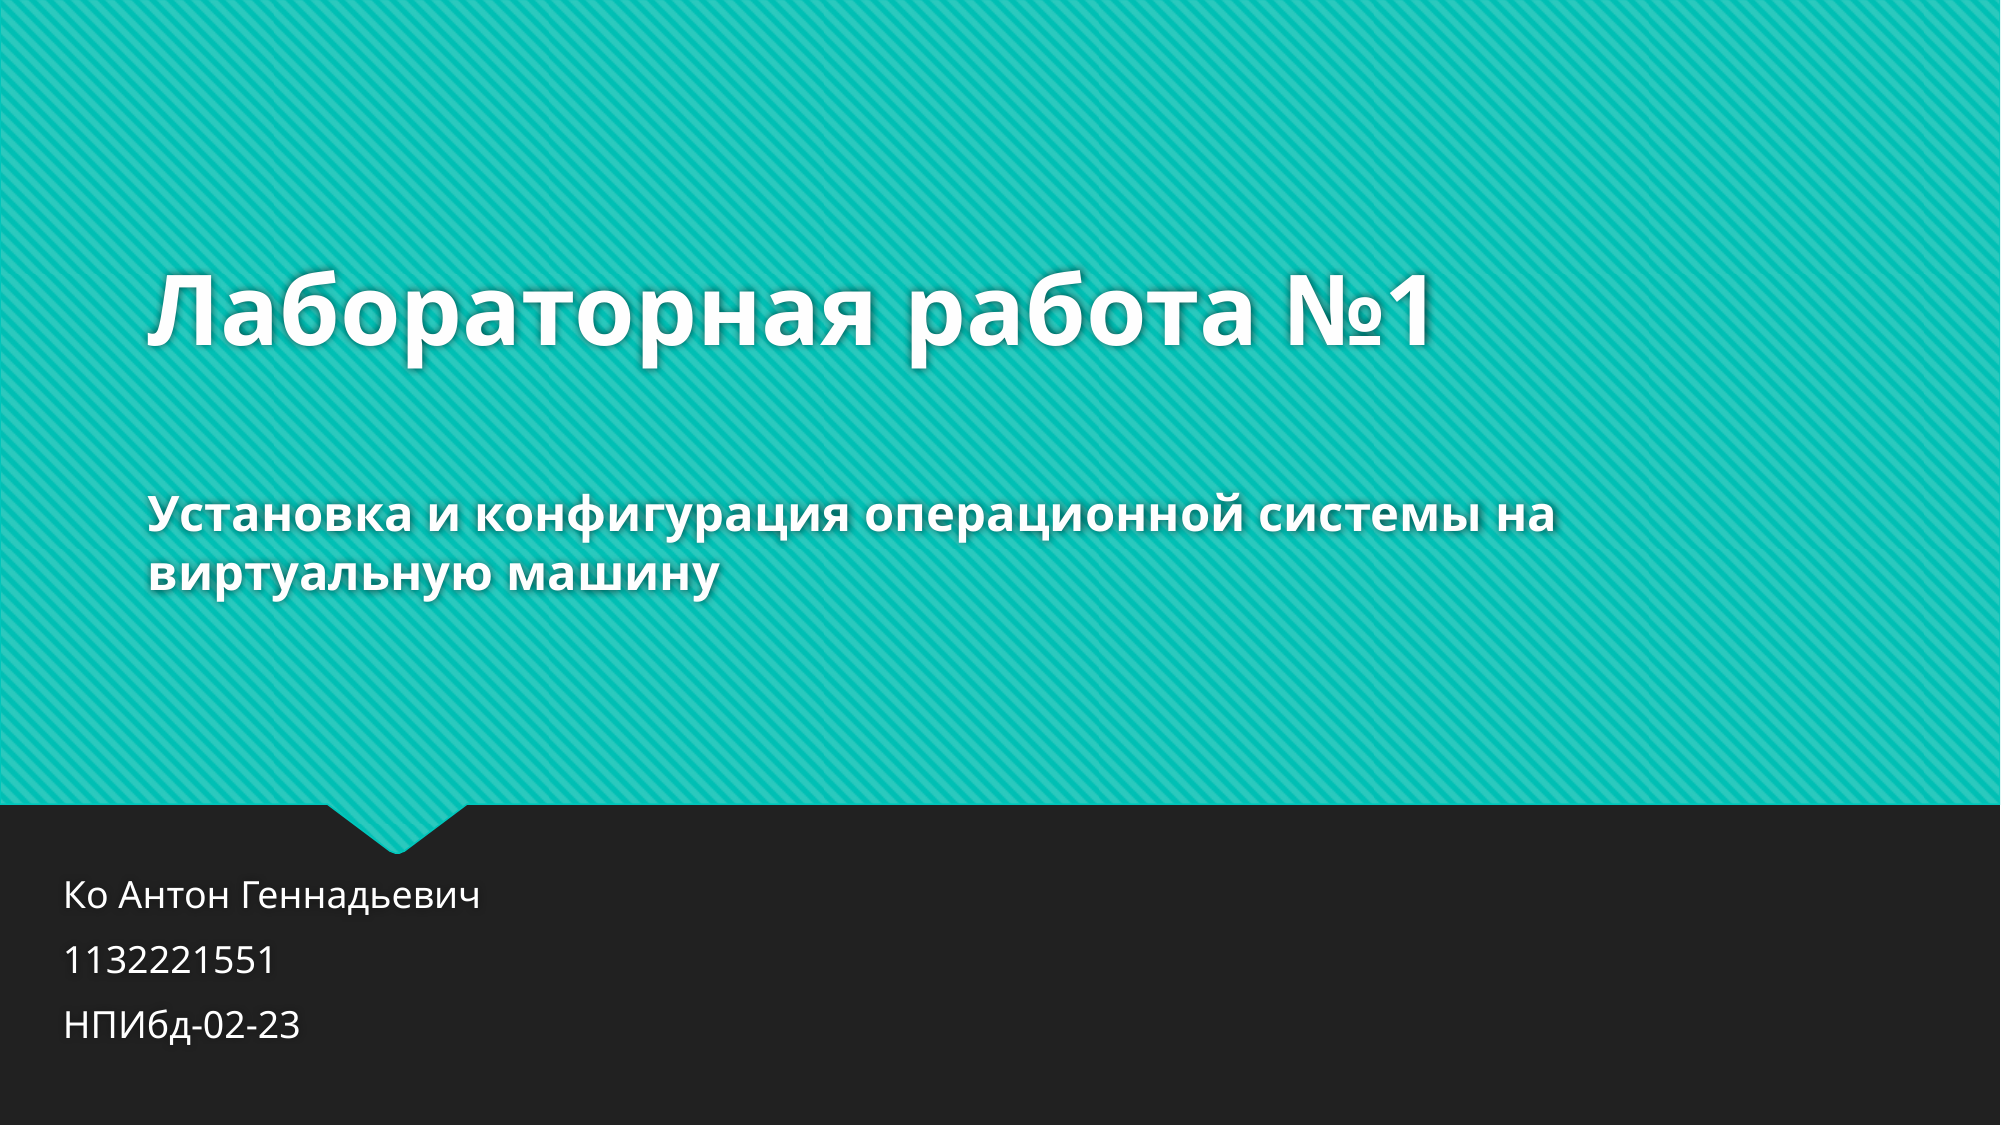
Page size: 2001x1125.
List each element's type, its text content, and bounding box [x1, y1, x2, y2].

subtitle Ко Антон Геннадьевич 1132221551 НПИбд-02-23 [47, 863, 1783, 1097]
title Лабораторная работа №1 Установка и конфигурация операционной системы на виртуальную машину [132, 237, 1868, 726]
